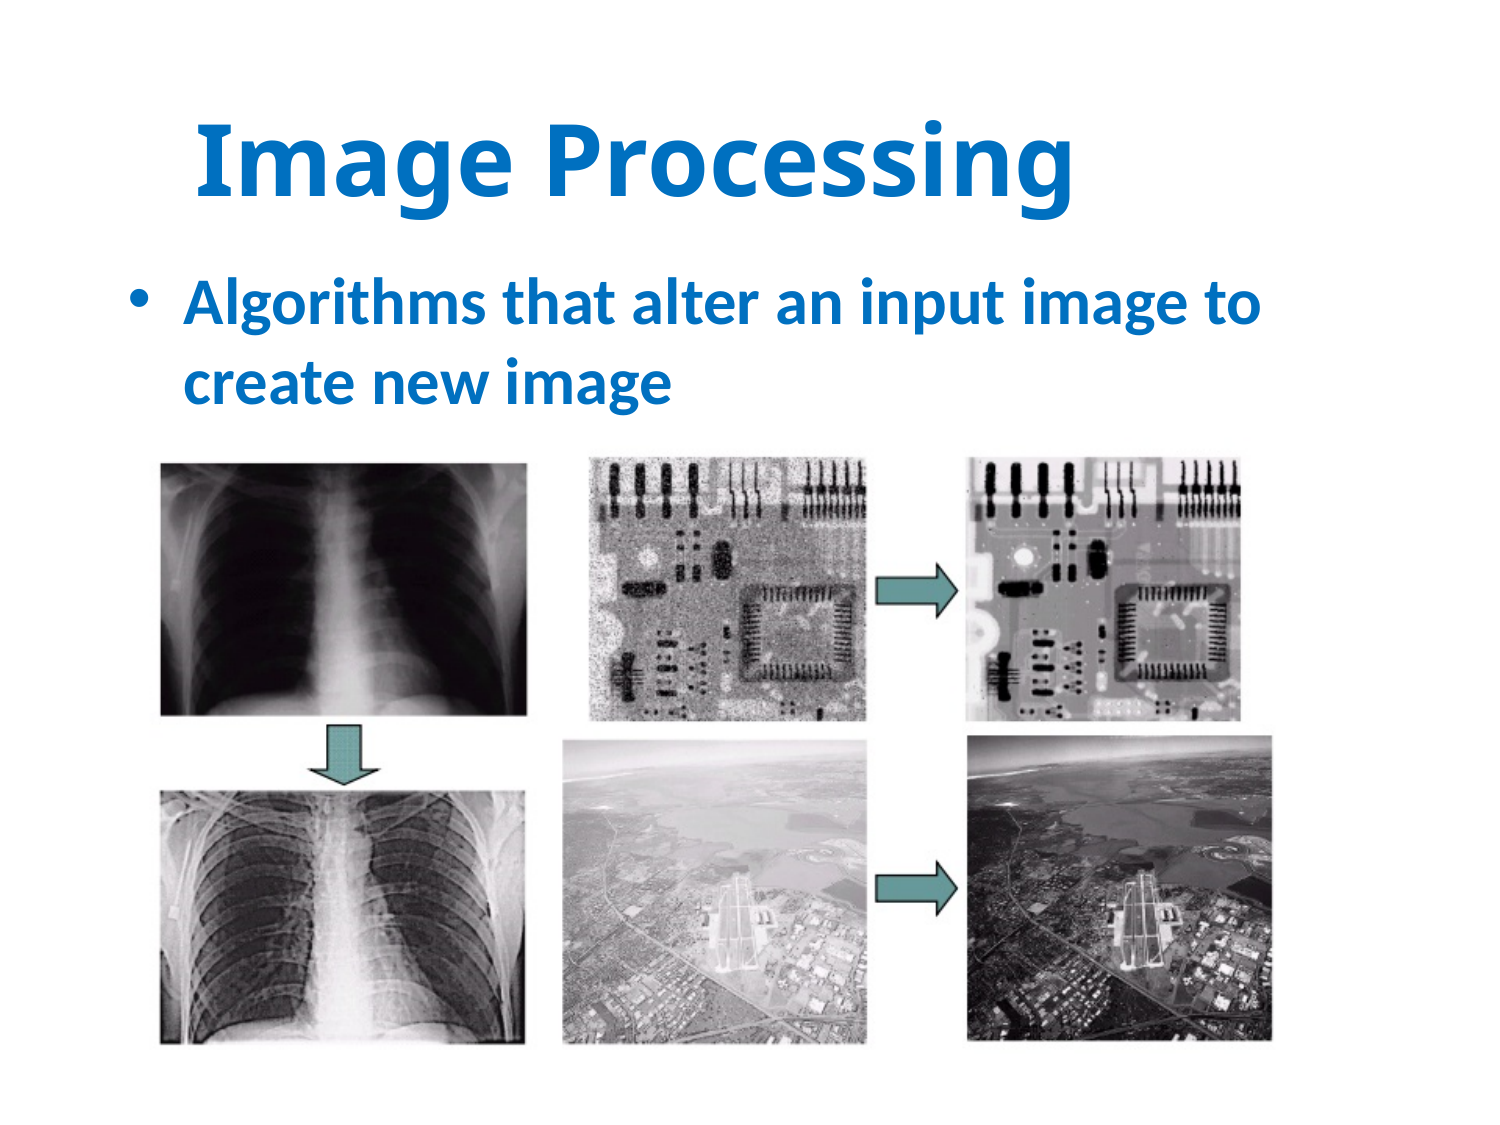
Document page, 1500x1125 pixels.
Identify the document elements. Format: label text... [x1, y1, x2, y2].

picture [124, 437, 1330, 1090]
list Algorithms that alter an input image to create new image [112, 249, 1338, 963]
title Image Processing [0, 62, 1313, 250]
